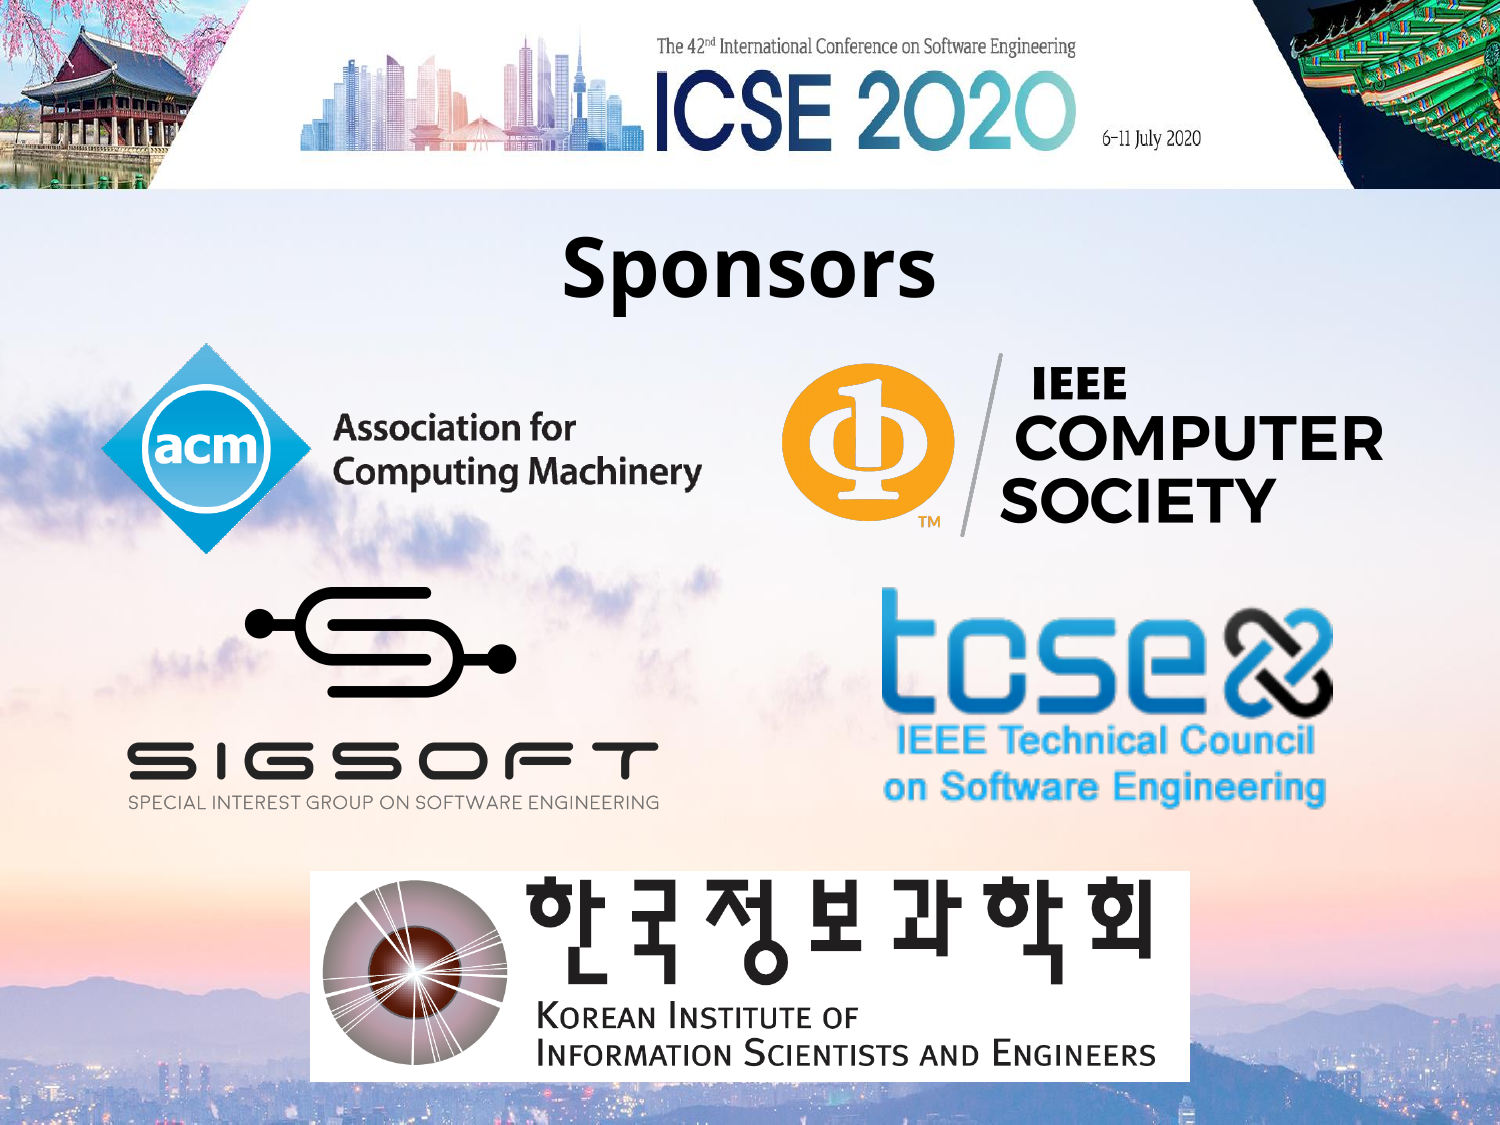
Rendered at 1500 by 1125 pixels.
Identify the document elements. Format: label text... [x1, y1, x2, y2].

picture [0, 0, 1500, 196]
picture [0, 333, 1500, 1125]
title Sponsors [0, 196, 1500, 333]
